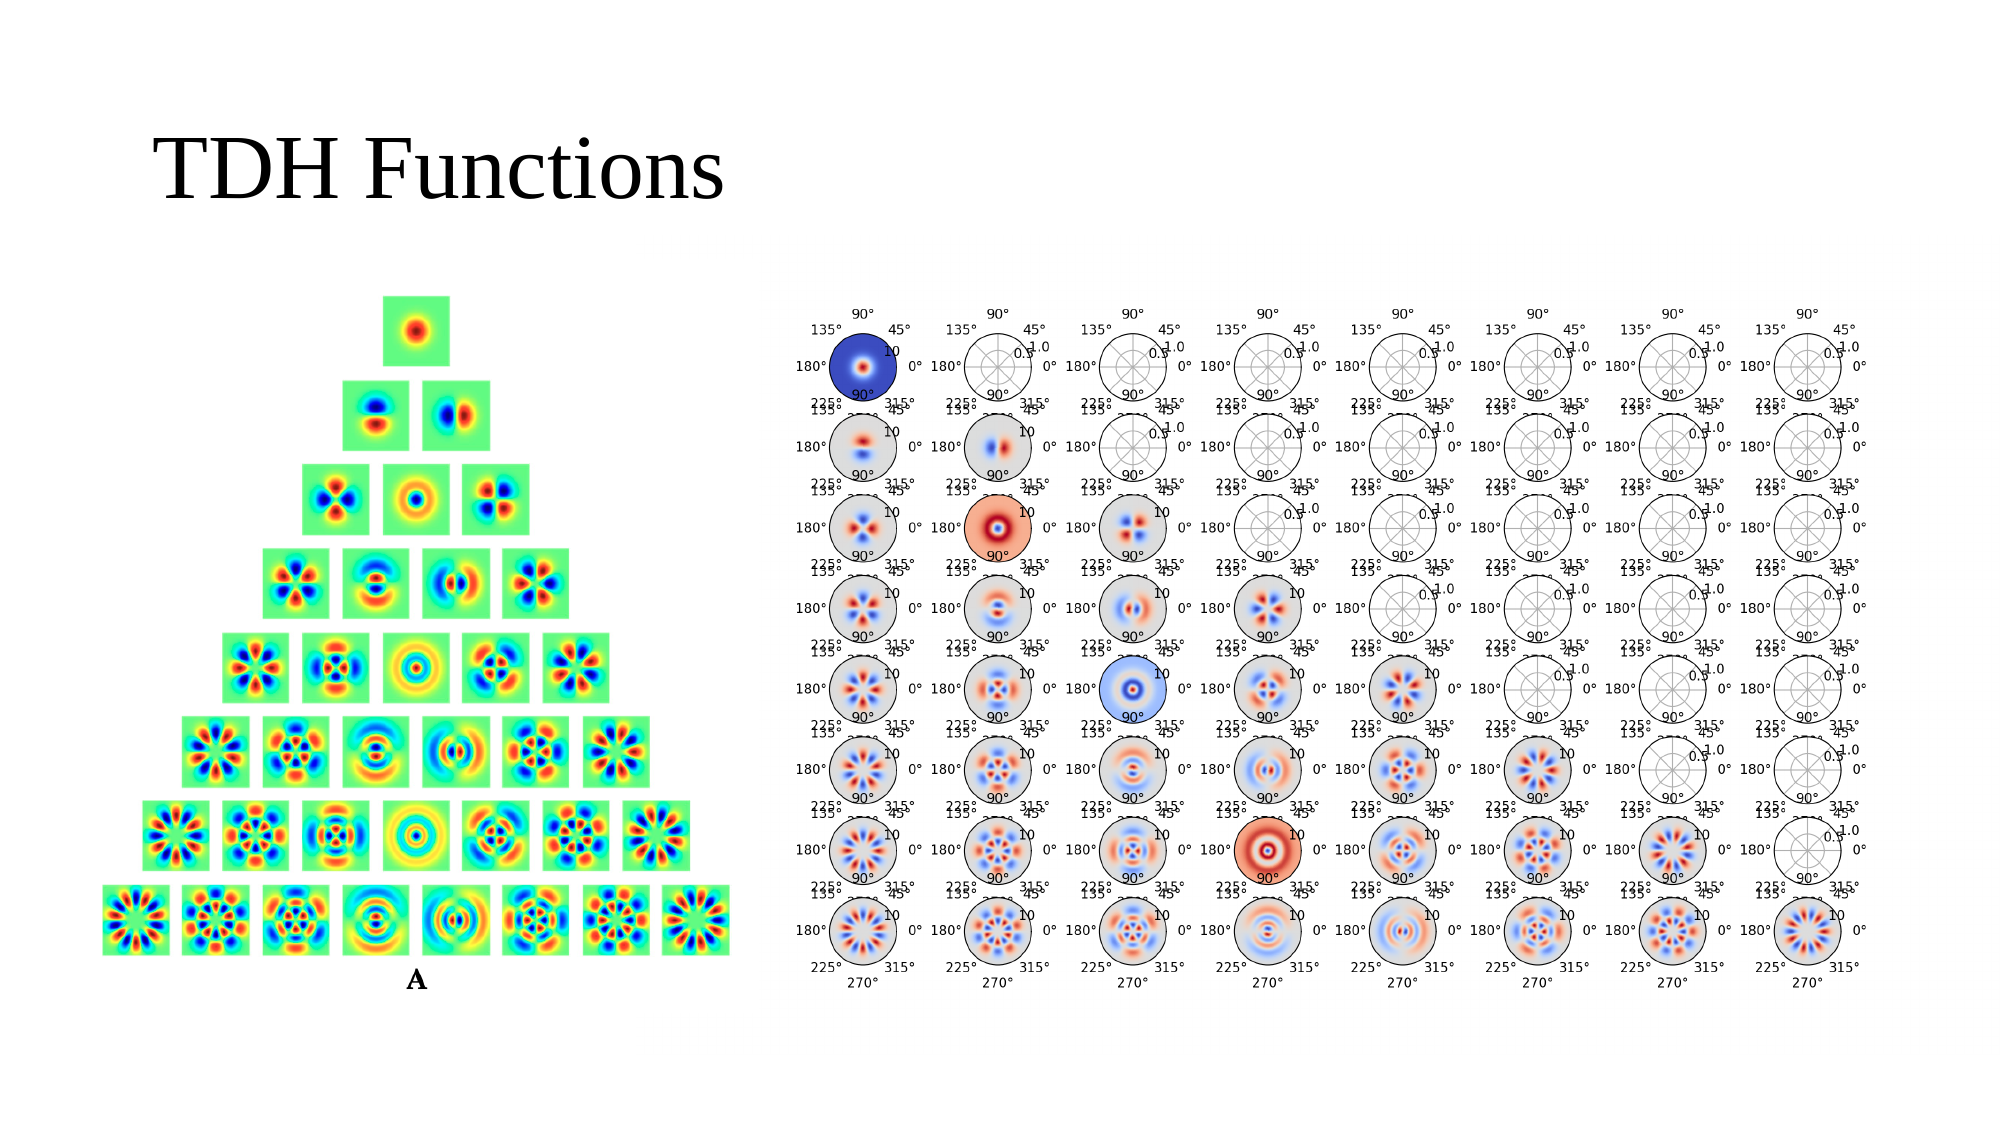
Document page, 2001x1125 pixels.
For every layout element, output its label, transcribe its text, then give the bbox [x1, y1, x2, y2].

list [636, 235, 2000, 1055]
title TDH Functions [137, 59, 1863, 259]
picture [57, 259, 759, 1013]
